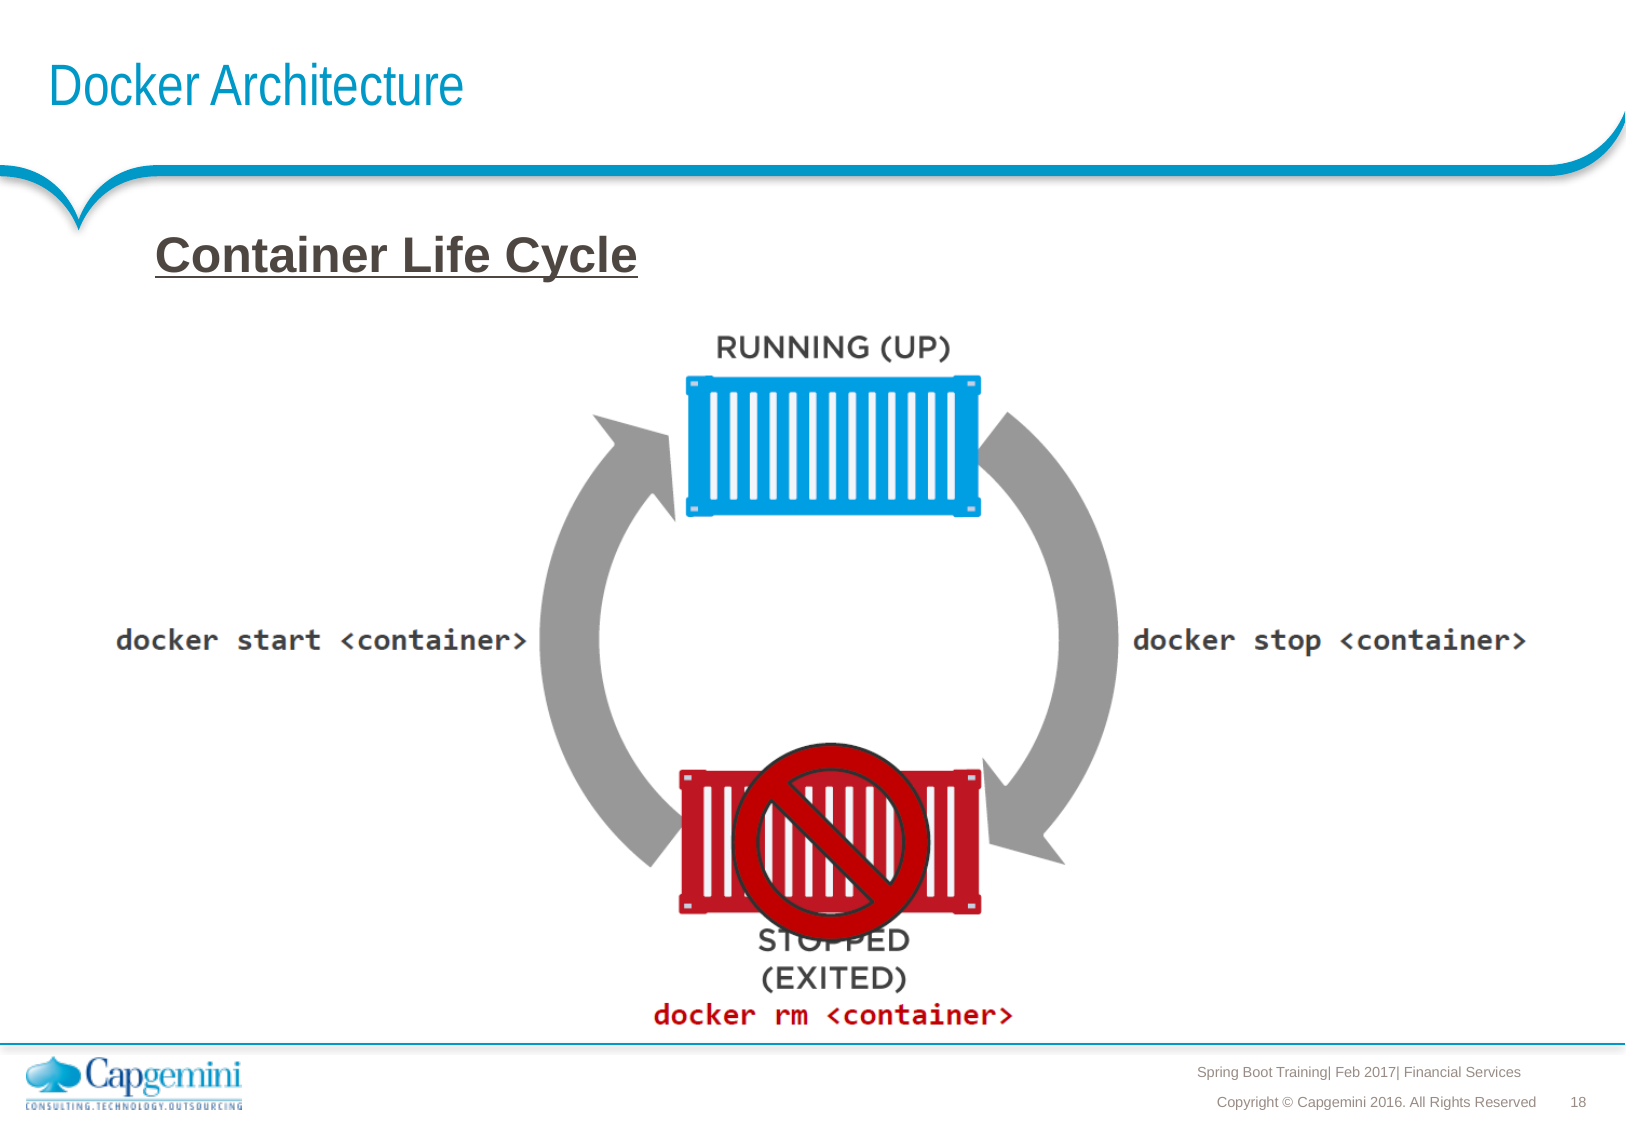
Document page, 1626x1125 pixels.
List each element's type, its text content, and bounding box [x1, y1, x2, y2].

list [87, 246, 1539, 1030]
text_box Container Life Cycle [140, 215, 654, 244]
picture [26, 1056, 242, 1110]
title Docker Architecture [0, 0, 1625, 165]
